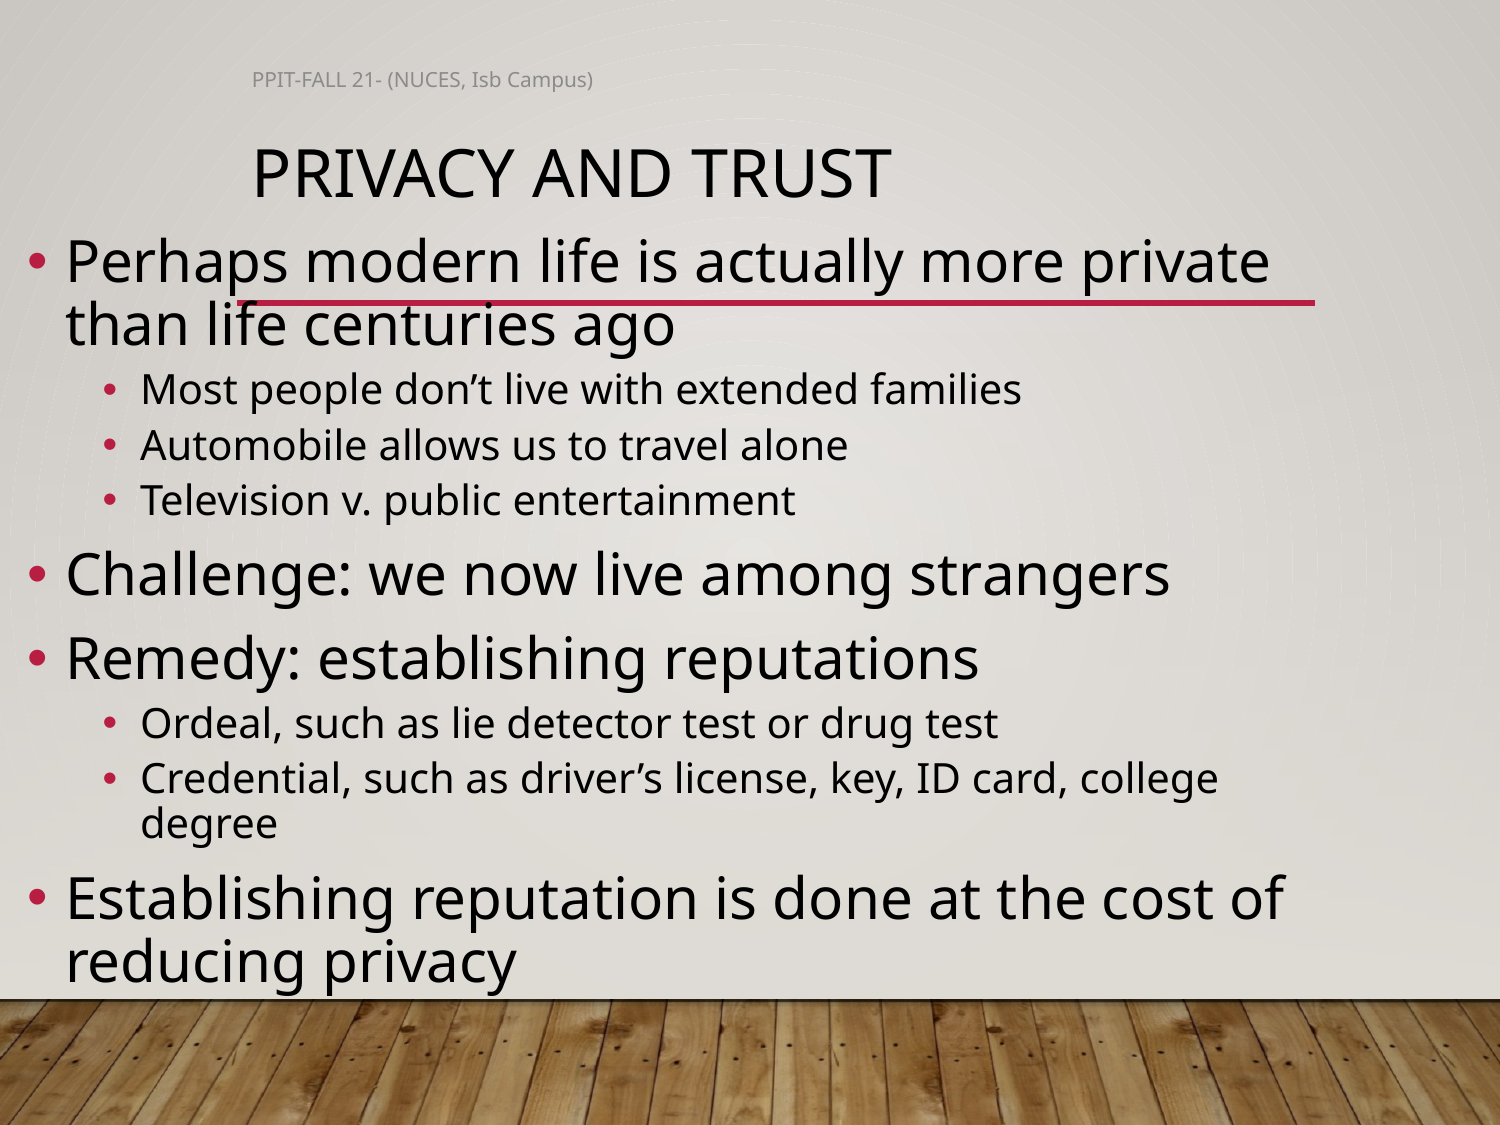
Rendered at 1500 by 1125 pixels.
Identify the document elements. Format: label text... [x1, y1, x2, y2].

footer PPIT-FALL 21- (NUCES, Isb Campus) [236, 54, 899, 105]
title Privacy and Trust [236, 131, 1315, 224]
list Perhaps modern life is actually more private than life centuries ago Most people don’t live with extended families Automobile allows us to travel alone Television v. public entertainment Challenge: we now live among strangers Remedy: establishing reputations Ordeal, such as lie detector test or drug test Credential, such as driver’s license, key, ID card, college degree Establishing reputation is done at the cost of reducing privacy [12, 224, 1375, 975]
picture [0, 999, 1500, 1125]
